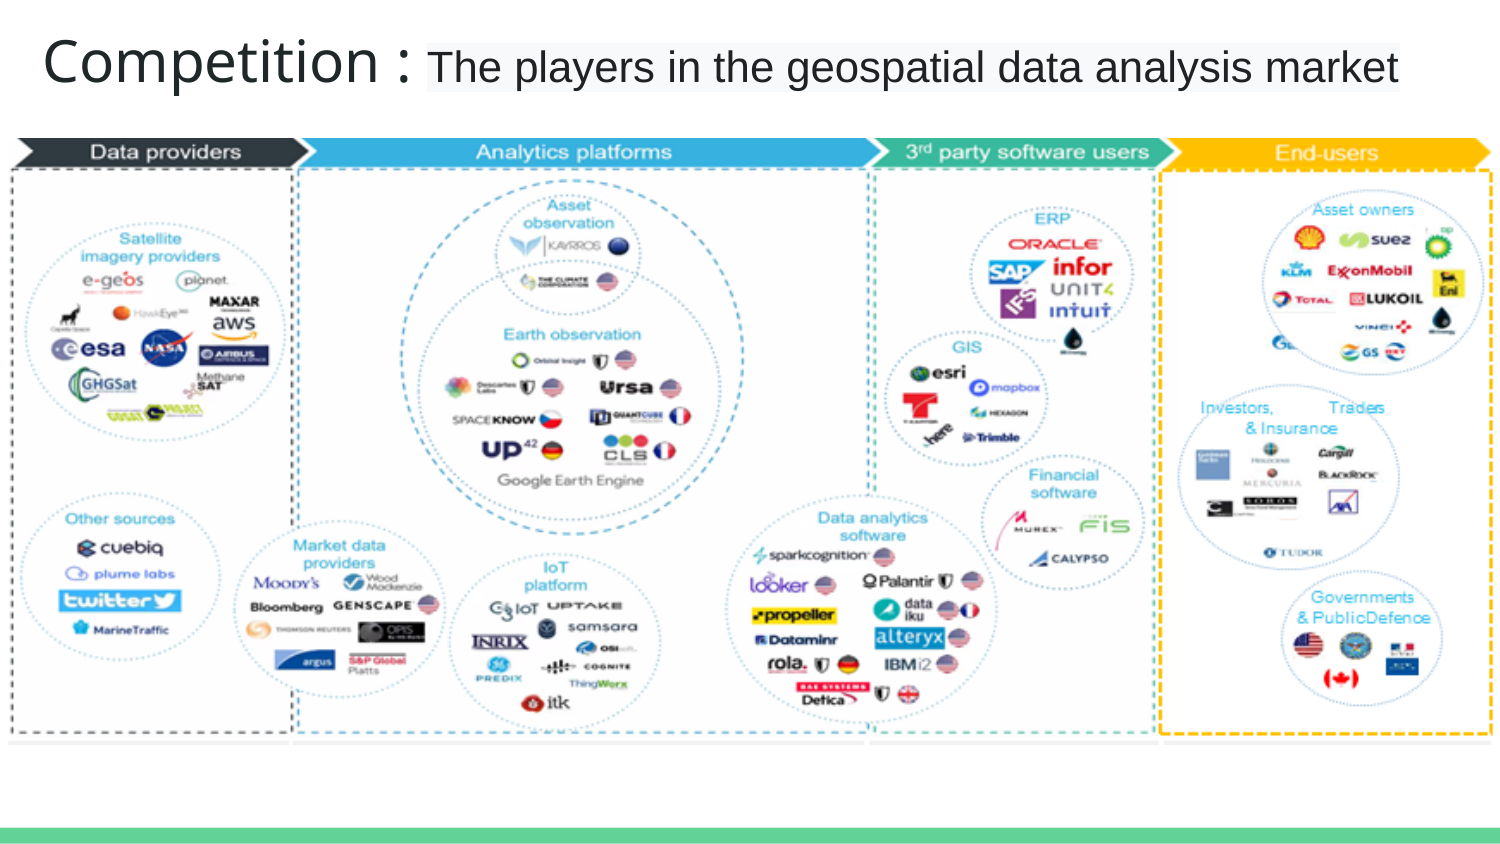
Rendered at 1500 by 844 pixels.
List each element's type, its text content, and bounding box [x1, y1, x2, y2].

picture [0, 138, 1500, 746]
title Competition : The players in the geospatial data analysis market [27, 9, 1426, 129]
